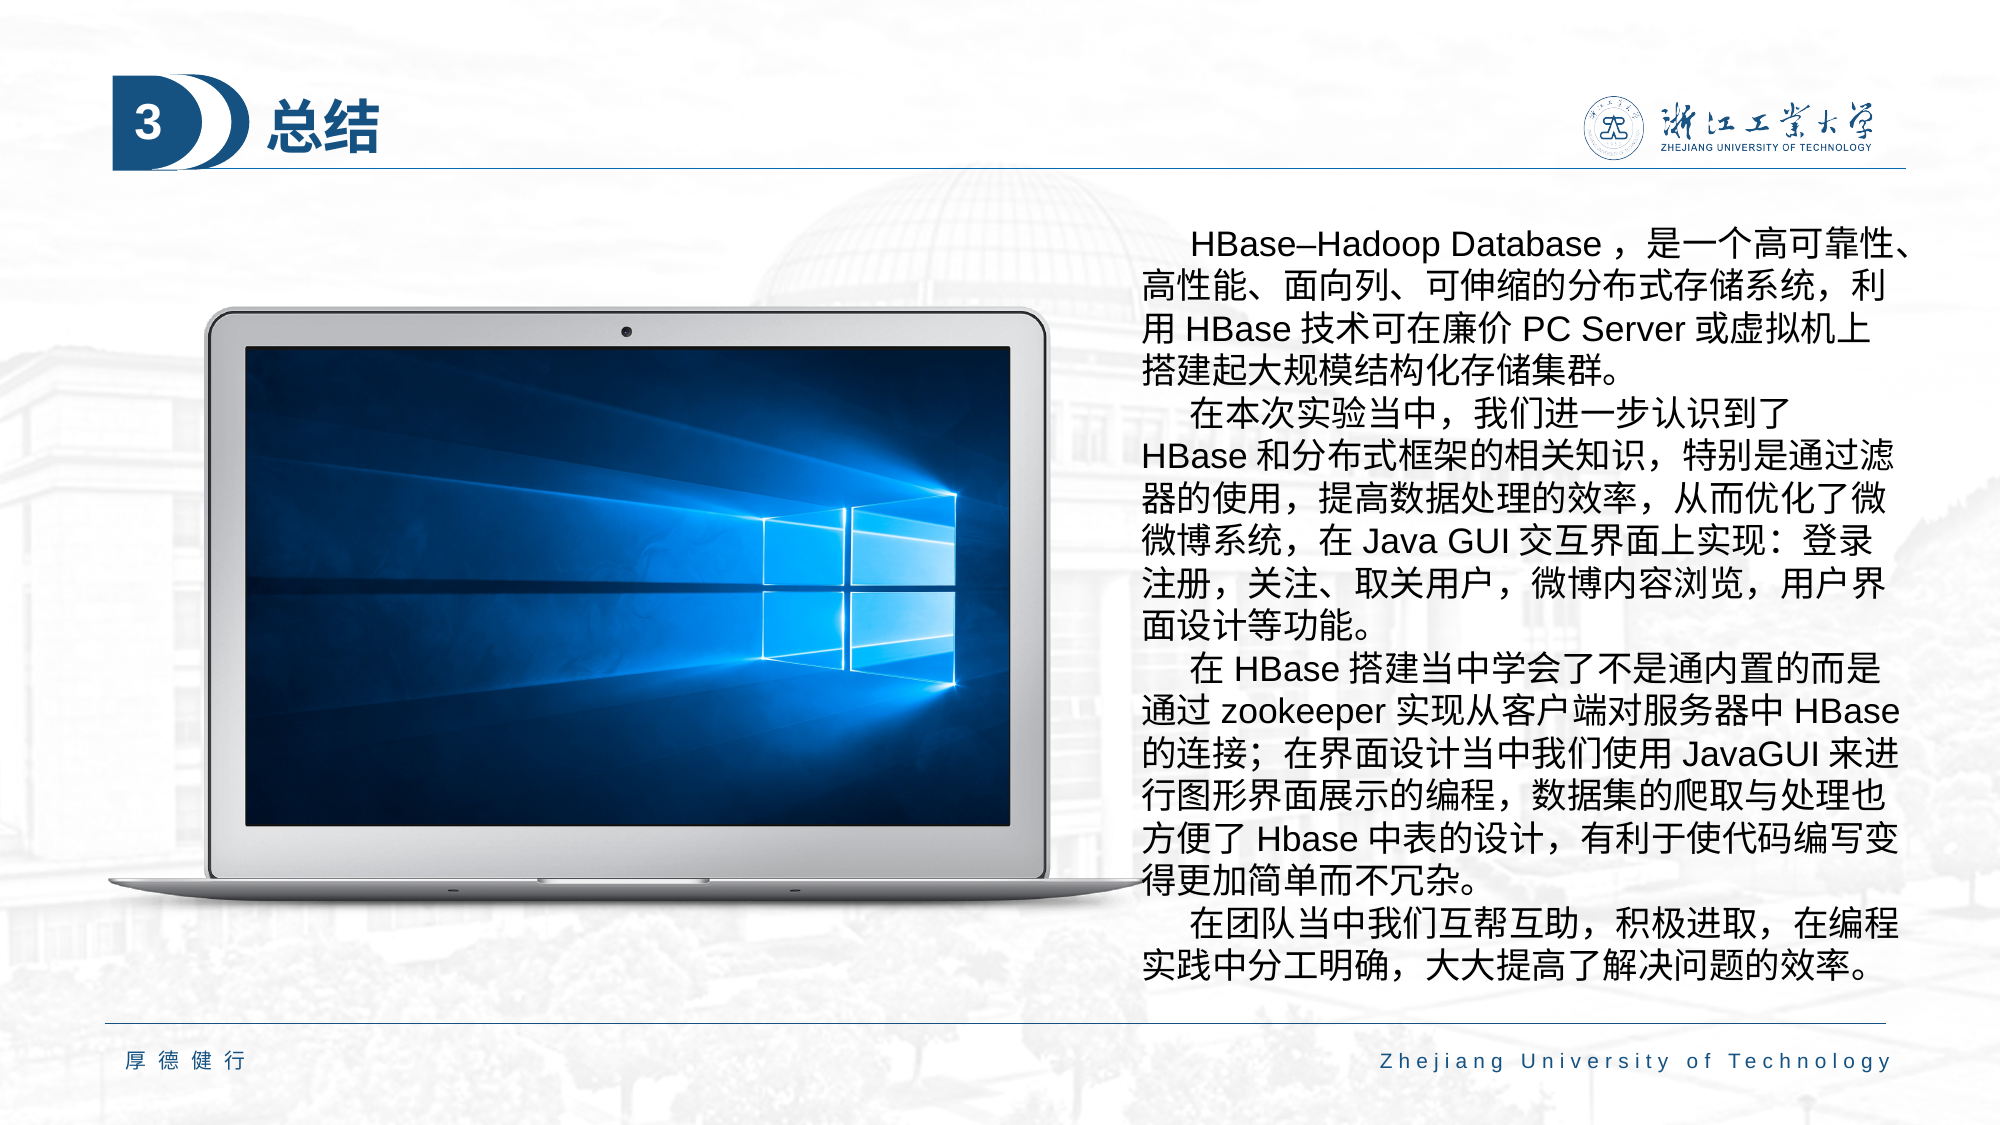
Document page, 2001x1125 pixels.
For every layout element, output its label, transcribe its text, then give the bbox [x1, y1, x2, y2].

picture [1568, 169, 1886, 174]
list 3 [109, 88, 187, 159]
slide_number Zhejiang University of Technology [1275, 1042, 1890, 1078]
footer 厚德健行 [109, 1042, 556, 1078]
title 总结 [250, 73, 1890, 169]
text_box HBase–Hadoop Database，是一个高可靠性、高性能、面向列、可伸缩的分布式存储系统，利用HBase技术可在廉价PC Server或虚拟机上搭建起大规模结构化存储集群。 在本次实验当中，我们进一步认识到了HBase和分布式框架的相关知识，特别是通过滤器的使用，提高数据处理的效率，从而优化了微微博系统，在Java GUI交互界面上实现：登录注册，关注、取关用户，微博内容浏览，用户界面设计等功能。 在HBase搭建当中学会了不是通内置的而是通过zookeeper实现从客户端对服务器中HBase的连接；在界面设计当中我们使用JavaGUI来进行图形界面展示的编程，数据集的爬取与处理也方便了Hbase中表的设计，有利于使代码编写变得更加简单而不冗杂。 在团队当中我们互帮互助，积极进取，在编程实践中分工明确，大大提高了解决问题的效率。 [1126, 213, 1920, 994]
picture [71, 271, 1126, 940]
